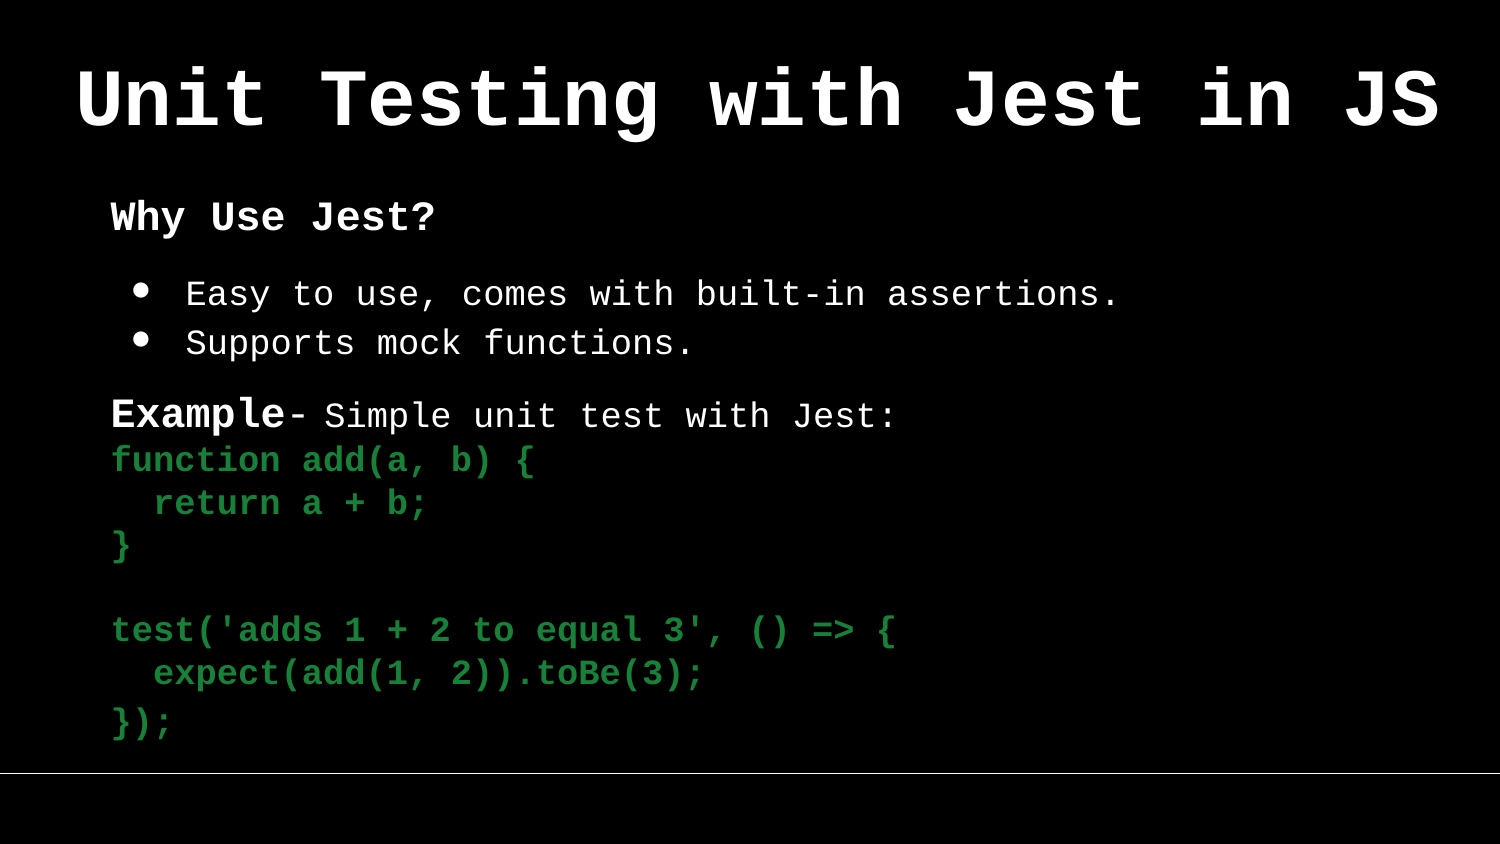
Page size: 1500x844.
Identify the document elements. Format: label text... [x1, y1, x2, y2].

title Unit Testing with Jest in JS [60, 20, 1459, 166]
text_box Why Use Jest? Easy to use, comes with built-in assertions. Supports mock functions. Example- Simple unit test with Jest: function add(a, b) { return a + b; } test('adds 1 + 2 to equal 3', () => { expect(add(1, 2)).toBe(3); }); [95, 165, 1198, 370]
